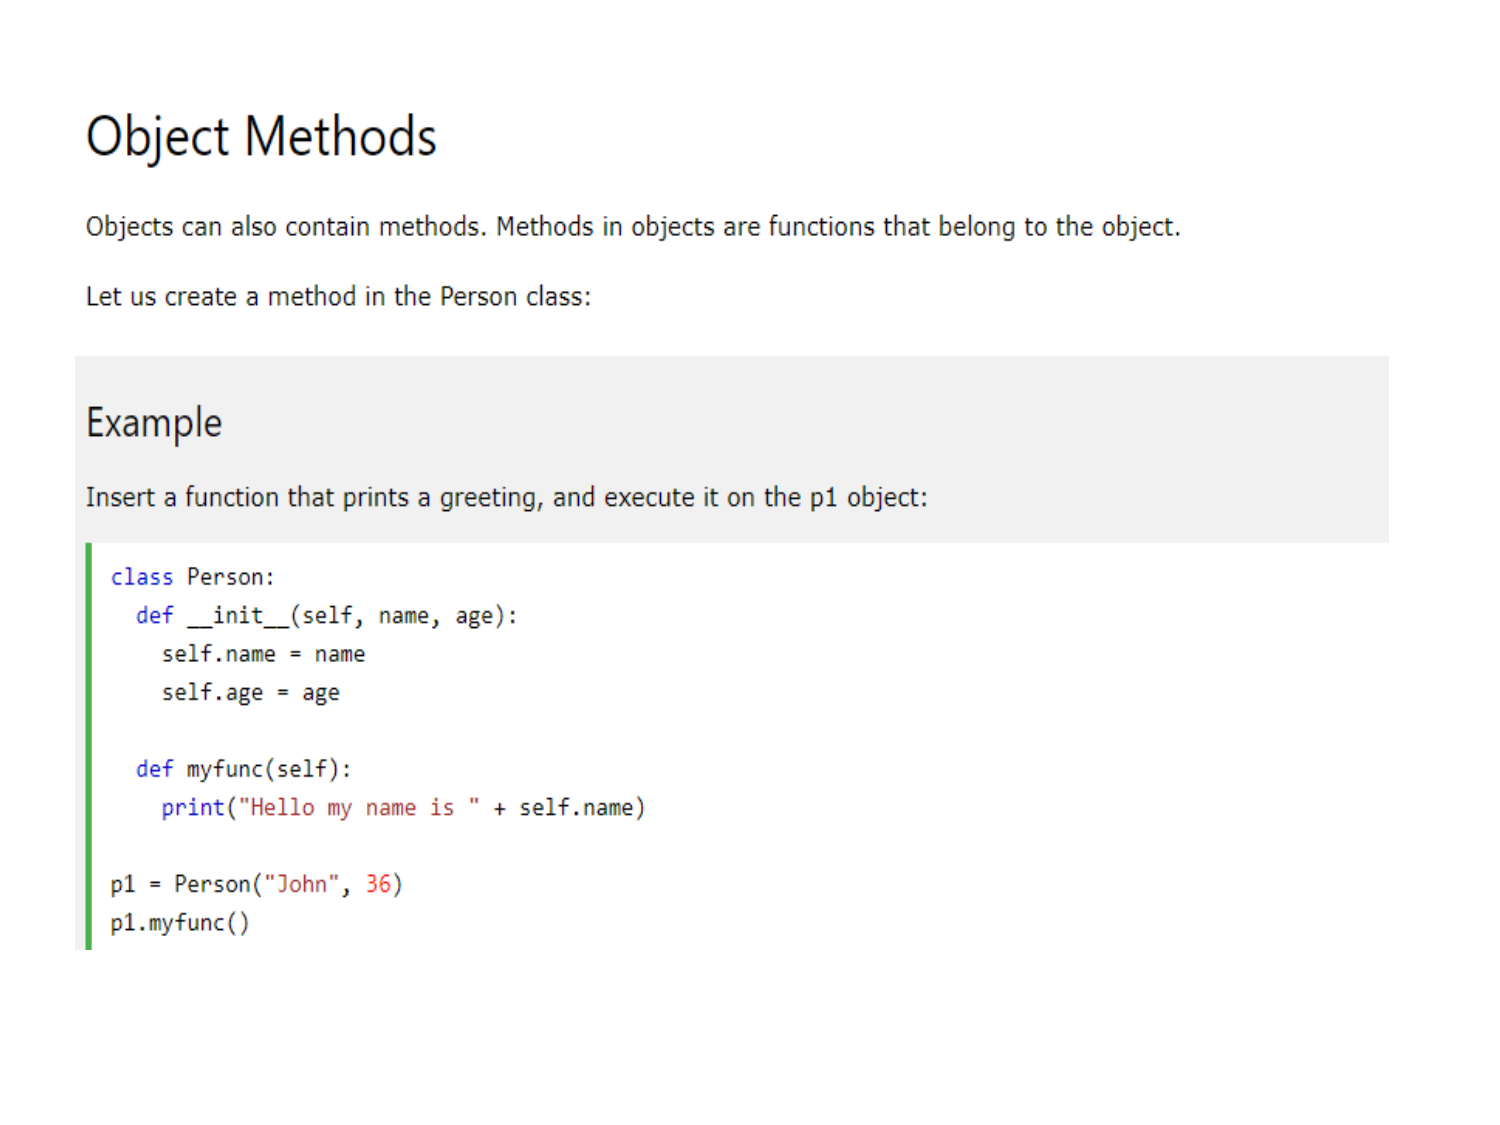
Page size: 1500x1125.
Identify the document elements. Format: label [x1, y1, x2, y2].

list [74, 112, 1389, 951]
